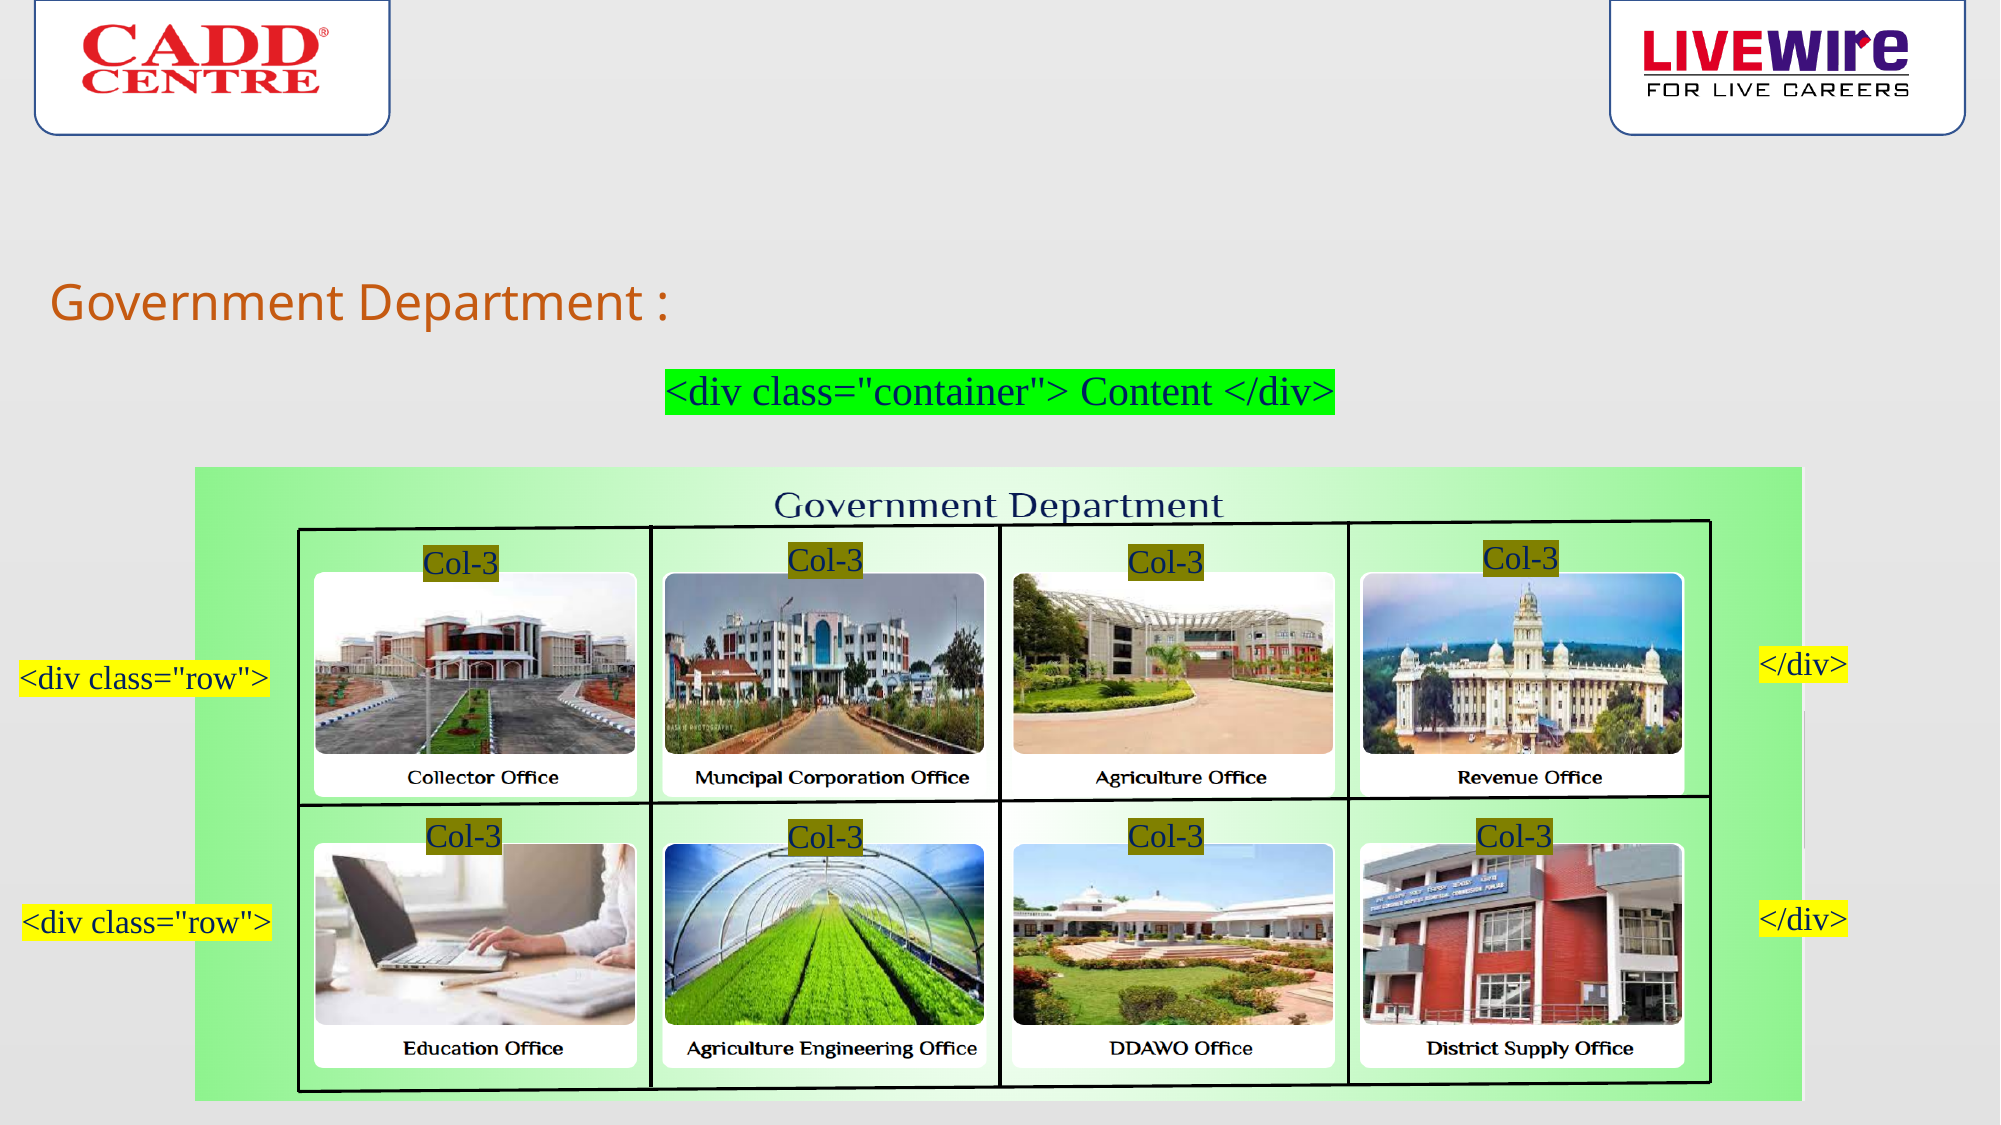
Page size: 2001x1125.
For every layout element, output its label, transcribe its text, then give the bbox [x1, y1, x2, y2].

text_box </div> [1805, 635, 1867, 730]
text_box </div> [1805, 889, 1867, 984]
text_box <div class="row"> [6, 892, 194, 988]
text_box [298, 796, 1711, 806]
picture [1644, 29, 1909, 97]
text_box <div class="row"> [4, 648, 194, 744]
text_box [33, 0, 391, 137]
text_box [1609, 0, 1967, 137]
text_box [298, 520, 1711, 530]
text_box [298, 1082, 1711, 1092]
picture [77, 22, 333, 104]
picture [194, 467, 1805, 1101]
text_box Government Department : [34, 263, 738, 338]
text_box <div class="container"> Content </div> [599, 356, 1401, 422]
